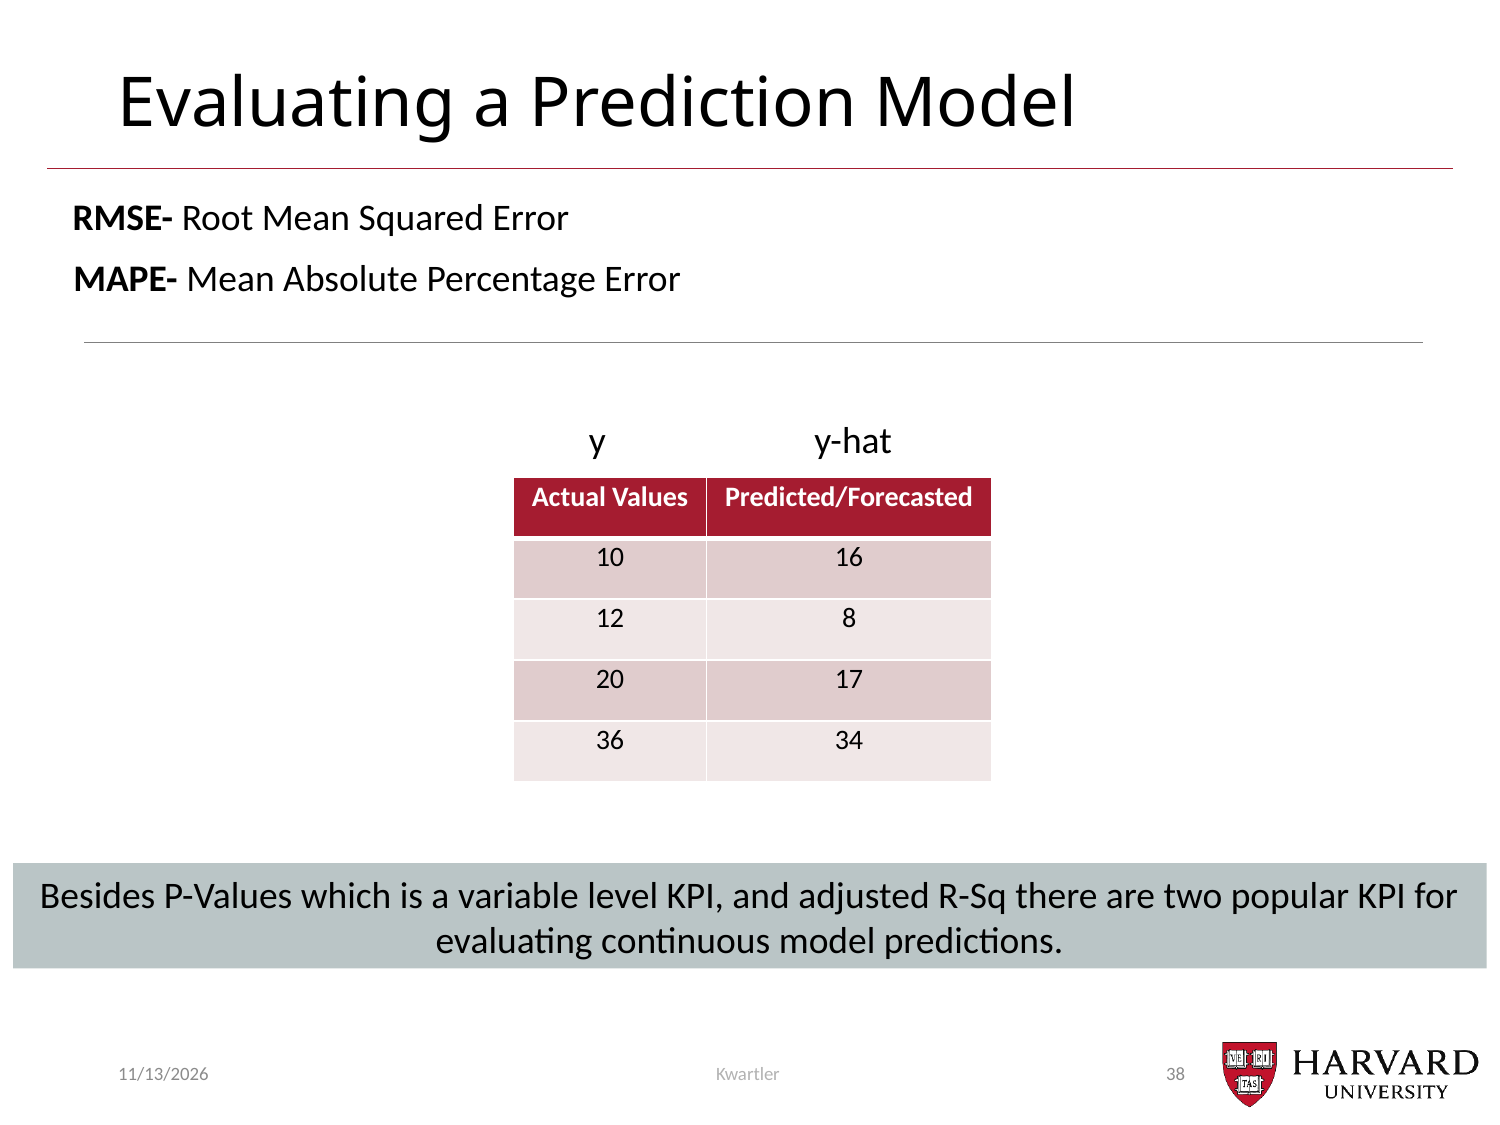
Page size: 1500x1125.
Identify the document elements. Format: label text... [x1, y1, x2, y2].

picture [1200, 1024, 1500, 1125]
table_cell 20 [514, 661, 706, 720]
table_cell 8 [707, 600, 991, 659]
text_box MAPE- Mean Absolute Percentage Error [58, 246, 697, 307]
table_cell 12 [514, 600, 706, 659]
table_cell 10 [514, 541, 706, 598]
footer Kwartler [496, 1042, 1004, 1103]
text_box Besides P-Values which is a variable level KPI, and adjusted R-Sq there are two popular KPI for evaluating continuous model predictions. [12, 862, 1488, 969]
title Evaluating a Prediction Model [103, 59, 1397, 157]
text_box RMSE- Root Mean Squared Error [57, 185, 585, 246]
table_header Predicted/Forecasted [707, 478, 991, 536]
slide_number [103, 1042, 441, 1103]
table_header Actual Values [514, 478, 706, 536]
table_cell 17 [707, 661, 991, 720]
text_box y [573, 408, 621, 469]
text_box y-hat [799, 408, 907, 469]
table_cell 34 [707, 722, 991, 781]
slide_number 38 [1059, 1042, 1200, 1103]
table_cell 36 [514, 722, 706, 781]
table_cell 16 [707, 541, 991, 598]
